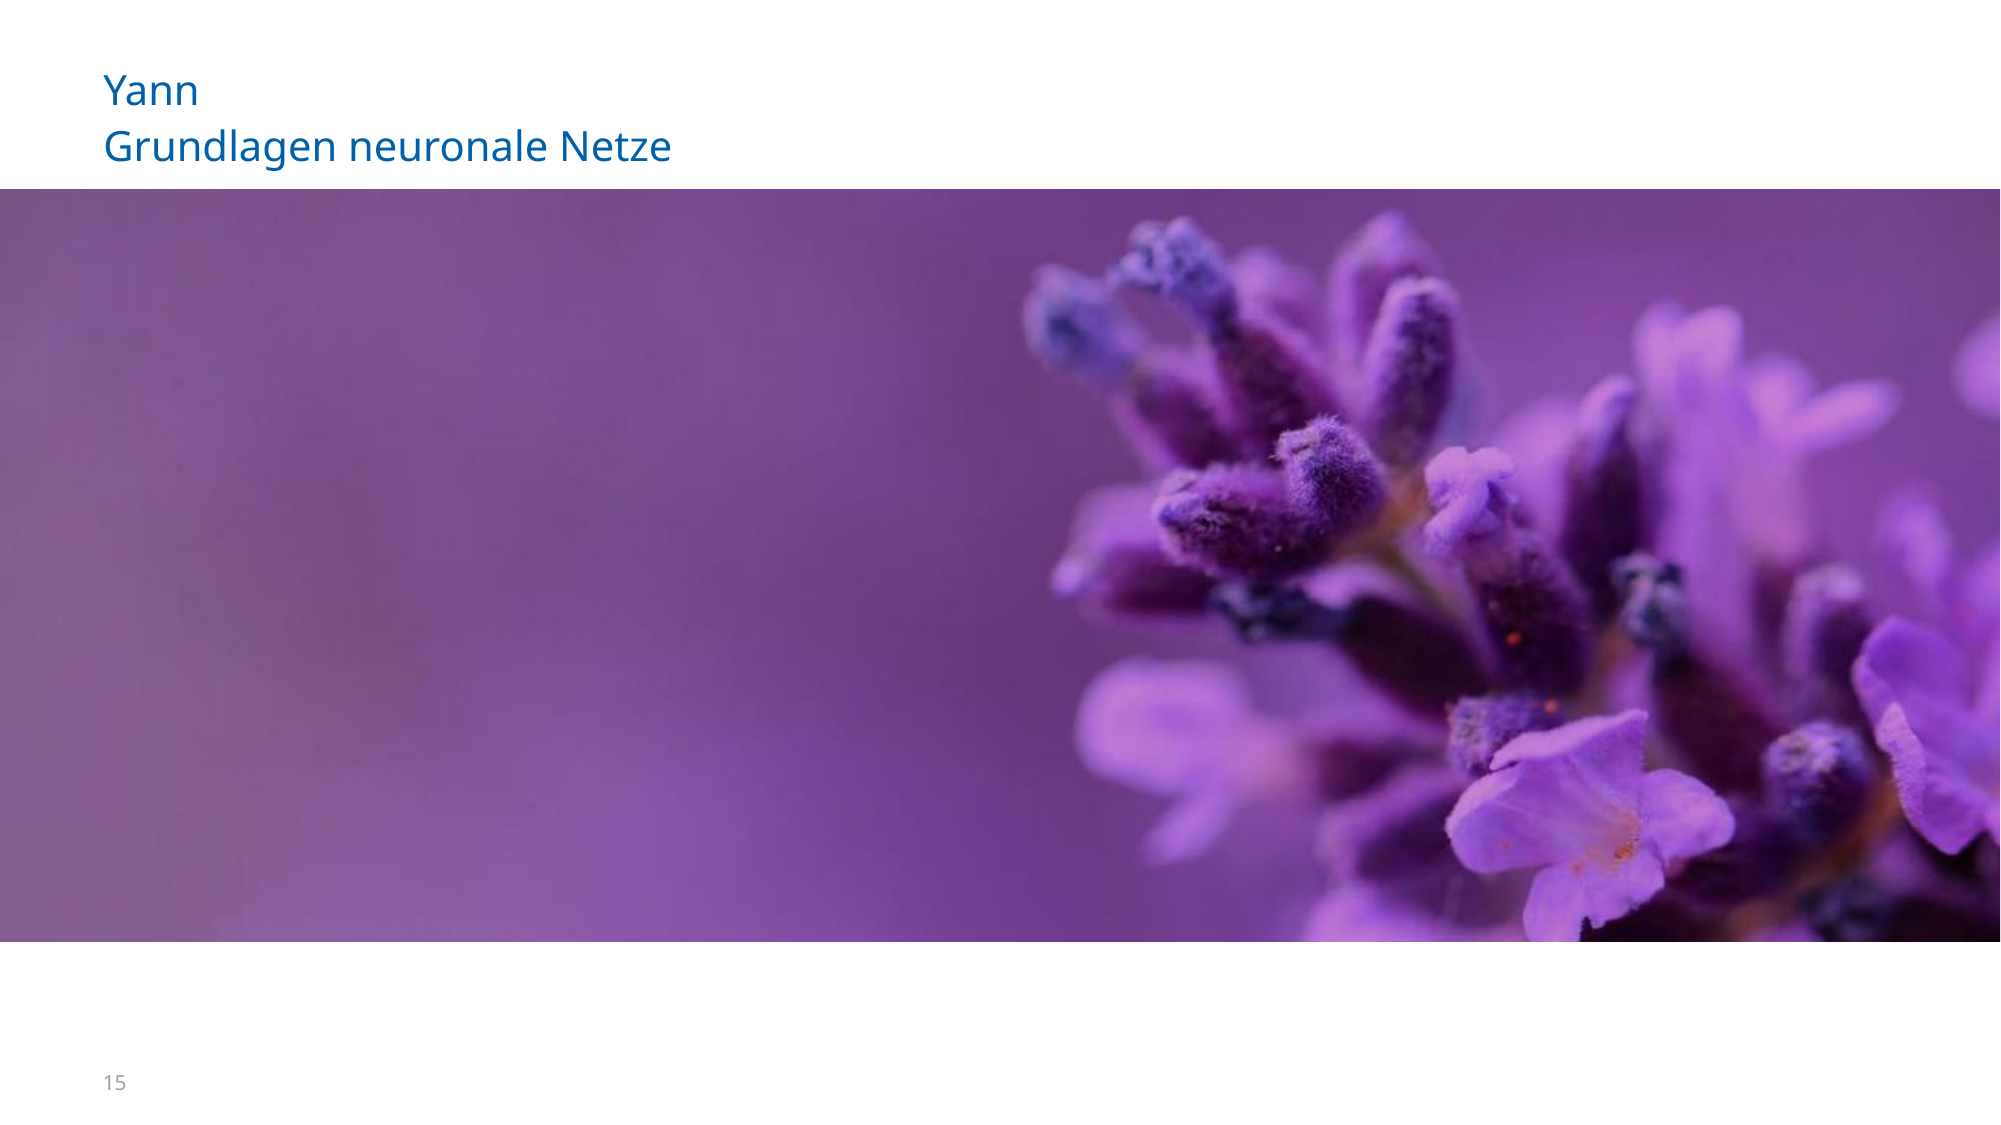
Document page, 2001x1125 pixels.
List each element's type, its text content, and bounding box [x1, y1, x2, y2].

slide_number 15 [102, 1065, 182, 1089]
list Grundlagen neuronale Netze [103, 116, 1898, 173]
title Yann [103, 60, 1898, 116]
picture [0, 189, 2001, 942]
